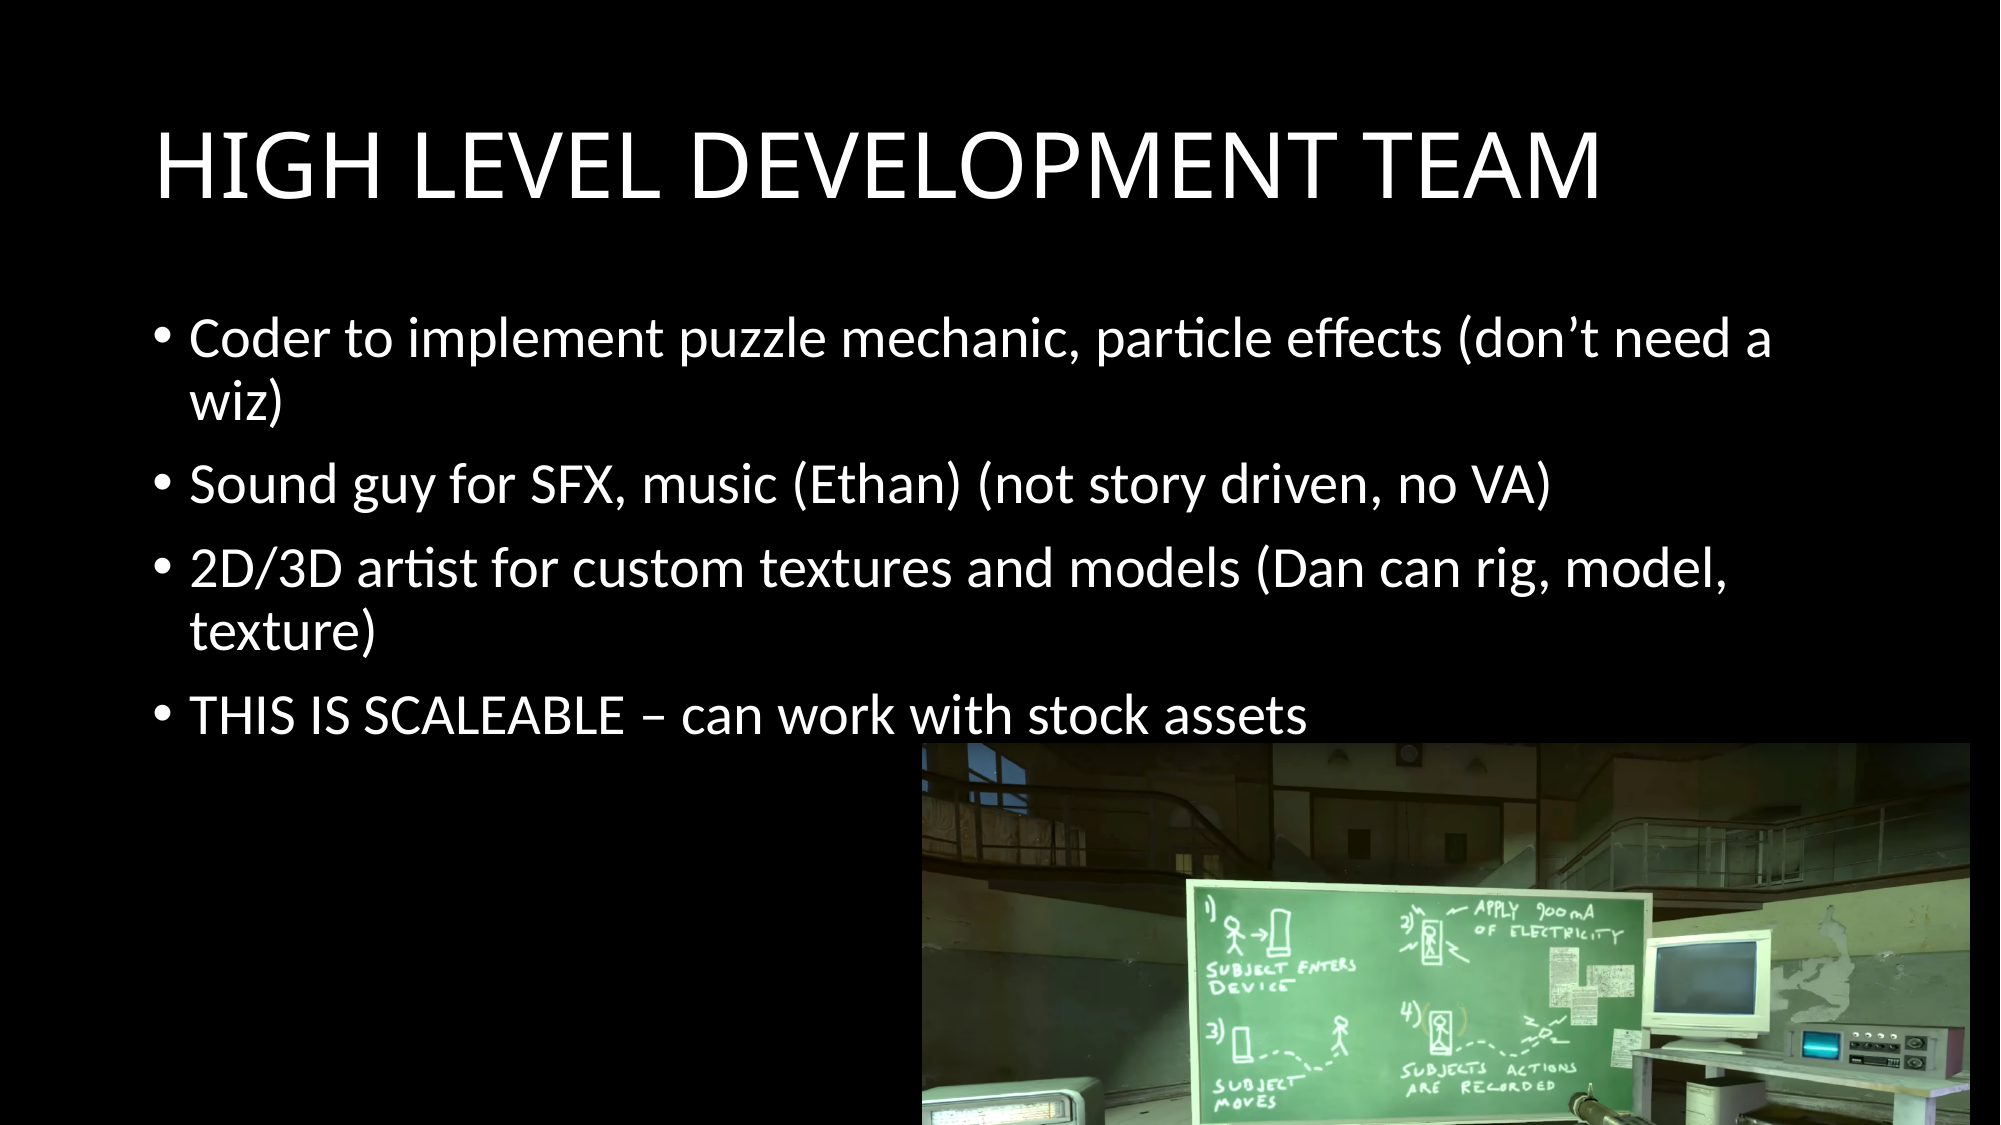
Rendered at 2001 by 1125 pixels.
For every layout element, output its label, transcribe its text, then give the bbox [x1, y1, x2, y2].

list Coder to implement puzzle mechanic, particle effects (don’t need a wiz) Sound guy for SFX, music (Ethan) (not story driven, no VA) 2D/3D artist for custom textures and models (Dan can rig, model, texture) THIS IS SCALEABLE – can work with stock assets [137, 299, 1863, 1014]
picture [922, 743, 1970, 1125]
title HIGH LEVEL DEVELOPMENT TEAM [137, 59, 1863, 278]
